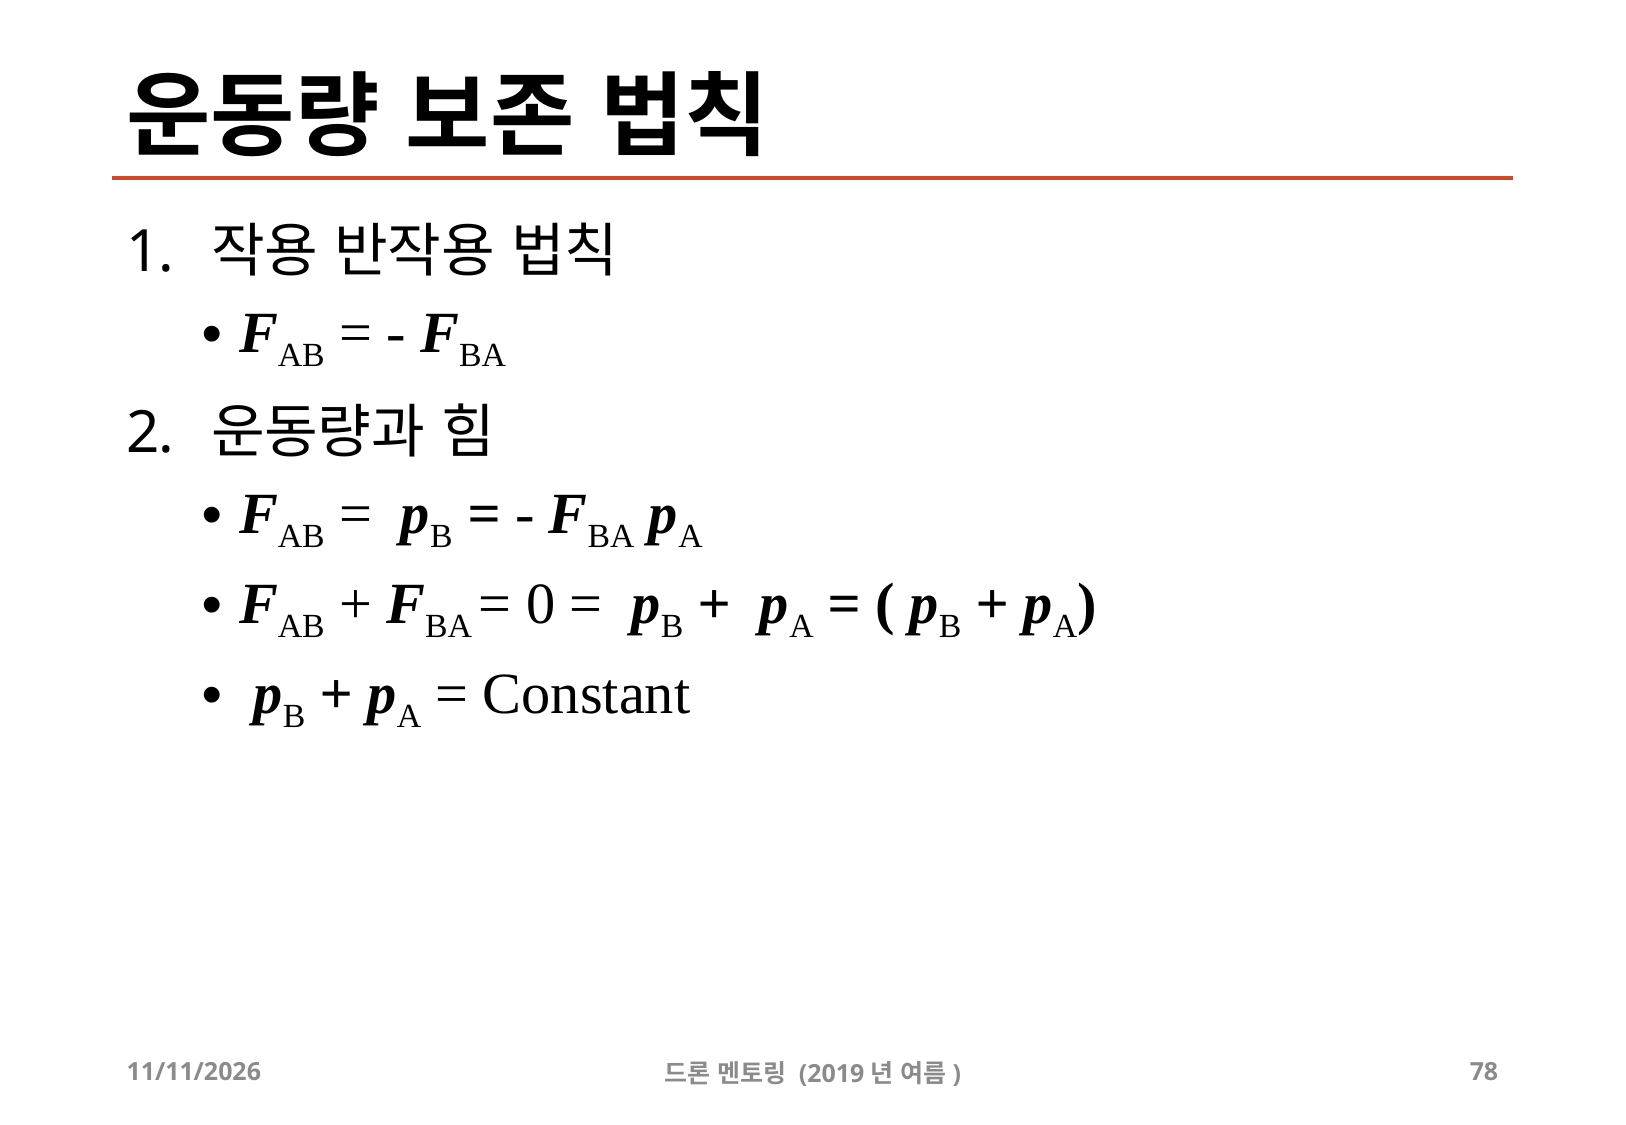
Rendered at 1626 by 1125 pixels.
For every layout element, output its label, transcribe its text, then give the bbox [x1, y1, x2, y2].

slide_number 78 [1433, 1042, 1514, 1103]
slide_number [111, 1042, 303, 1103]
footer 드론 멘토링 (2019년 여름) [538, 1042, 1087, 1103]
title 운동량 보존 법칙 [111, 59, 1514, 179]
